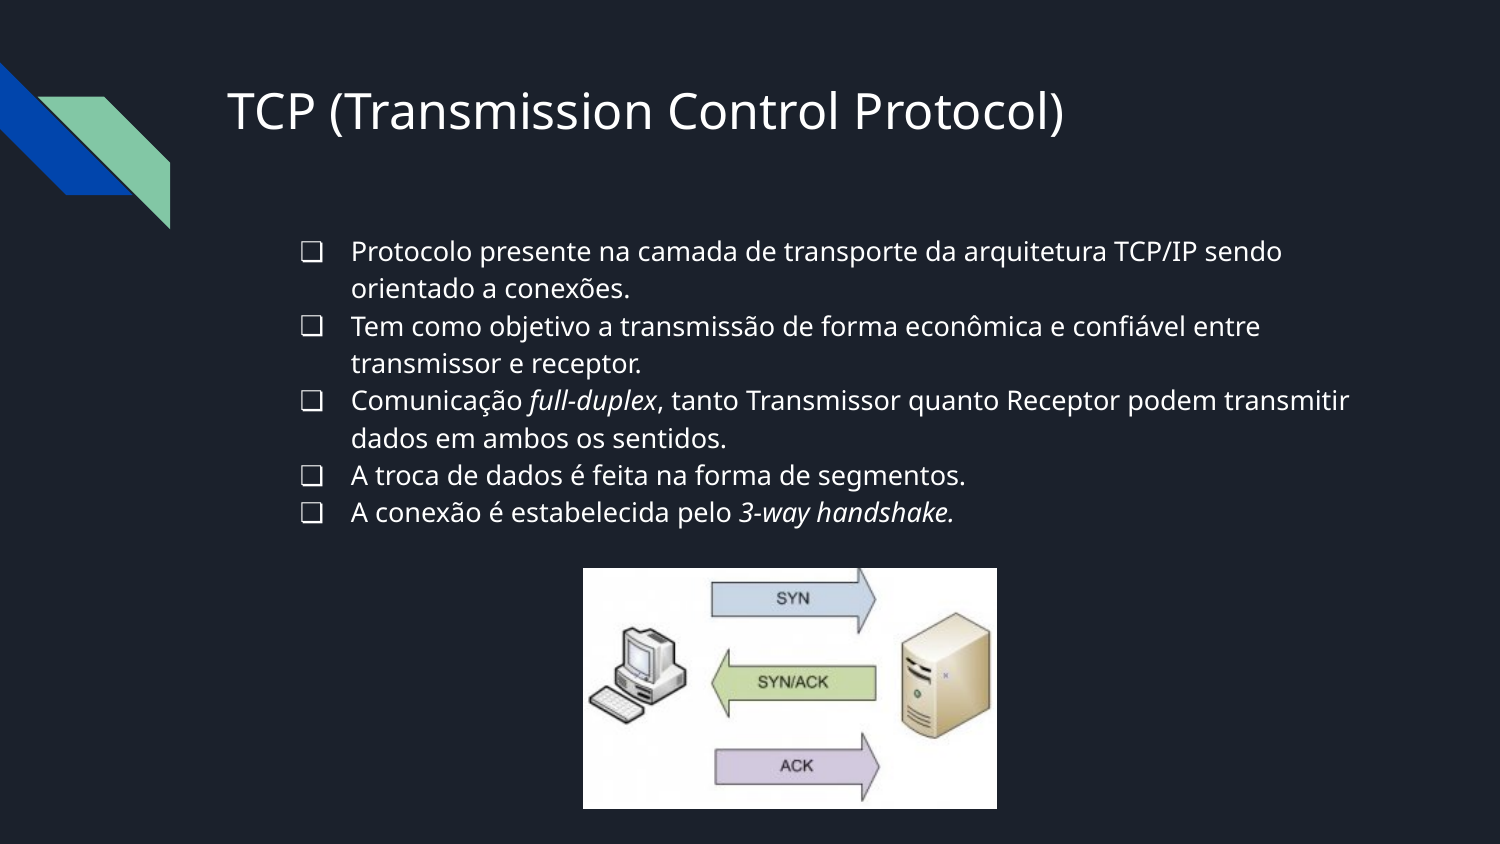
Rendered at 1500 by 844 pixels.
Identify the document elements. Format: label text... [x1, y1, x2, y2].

title TCP (Transmission Control Protocol) [212, 64, 1368, 215]
picture [583, 568, 997, 809]
list Protocolo presente na camada de transporte da arquitetura TCP/IP sendo orientado a conexões. Tem como objetivo a transmissão de forma econômica e confiável entre transmissor e receptor. Comunicação full-duplex, tanto Transmissor quanto Receptor podem transmitir dados em ambos os sentidos. A troca de dados é feita na forma de segmentos. A conexão é estabelecida pelo 3-way handshake. [260, 214, 1368, 554]
